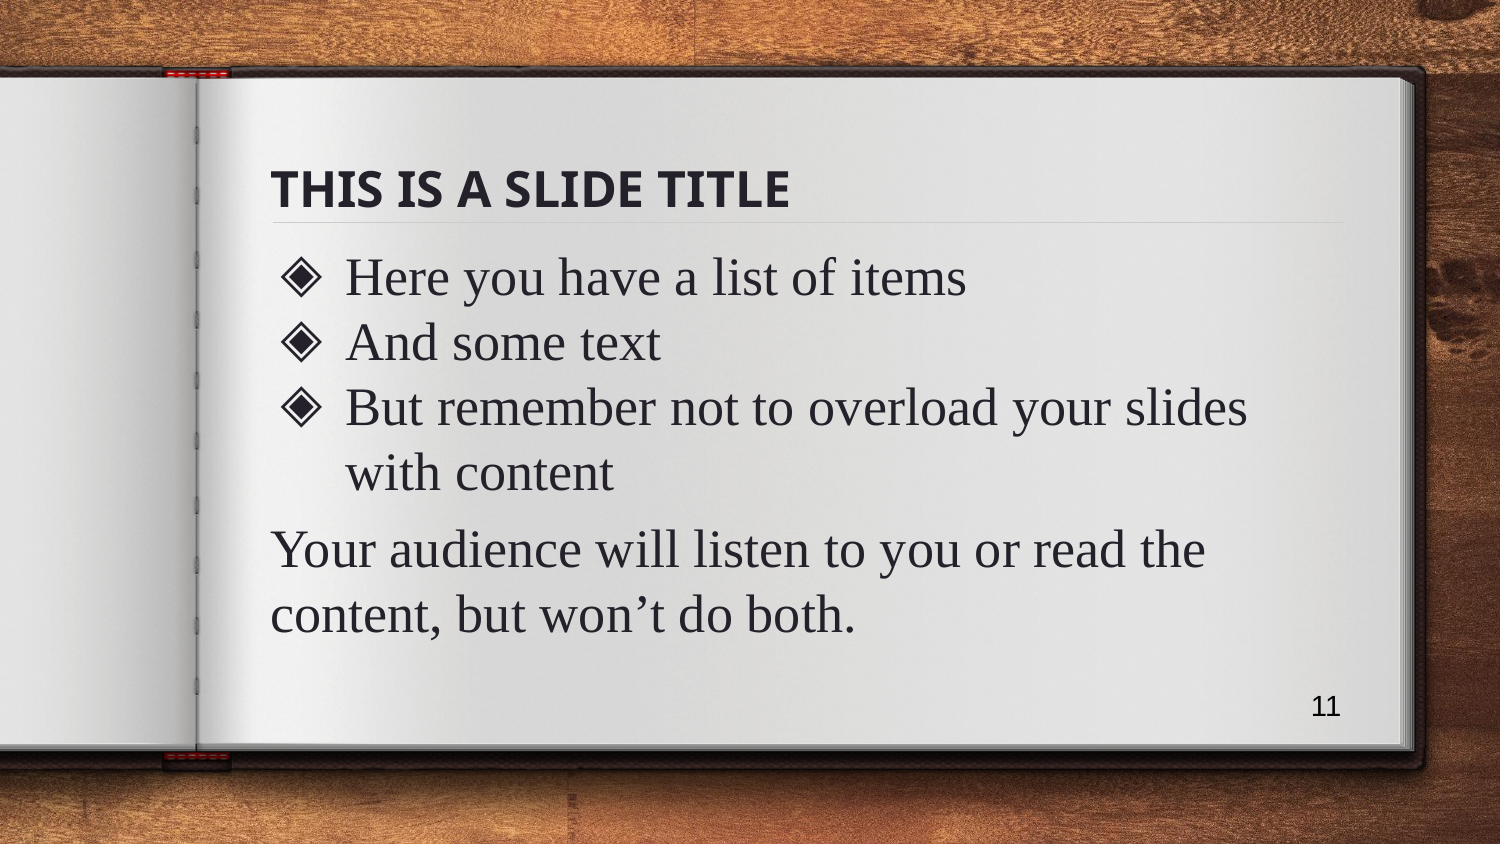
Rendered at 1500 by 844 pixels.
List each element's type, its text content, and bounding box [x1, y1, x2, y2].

list Here you have a list of items And some text But remember not to overload your slides with content Your audience will listen to you or read the content, but won’t do both. [255, 226, 1341, 726]
title THIS IS A SLIDE TITLE [255, 117, 1341, 226]
slide_number 11 [1295, 672, 1386, 737]
picture [0, 0, 1500, 844]
